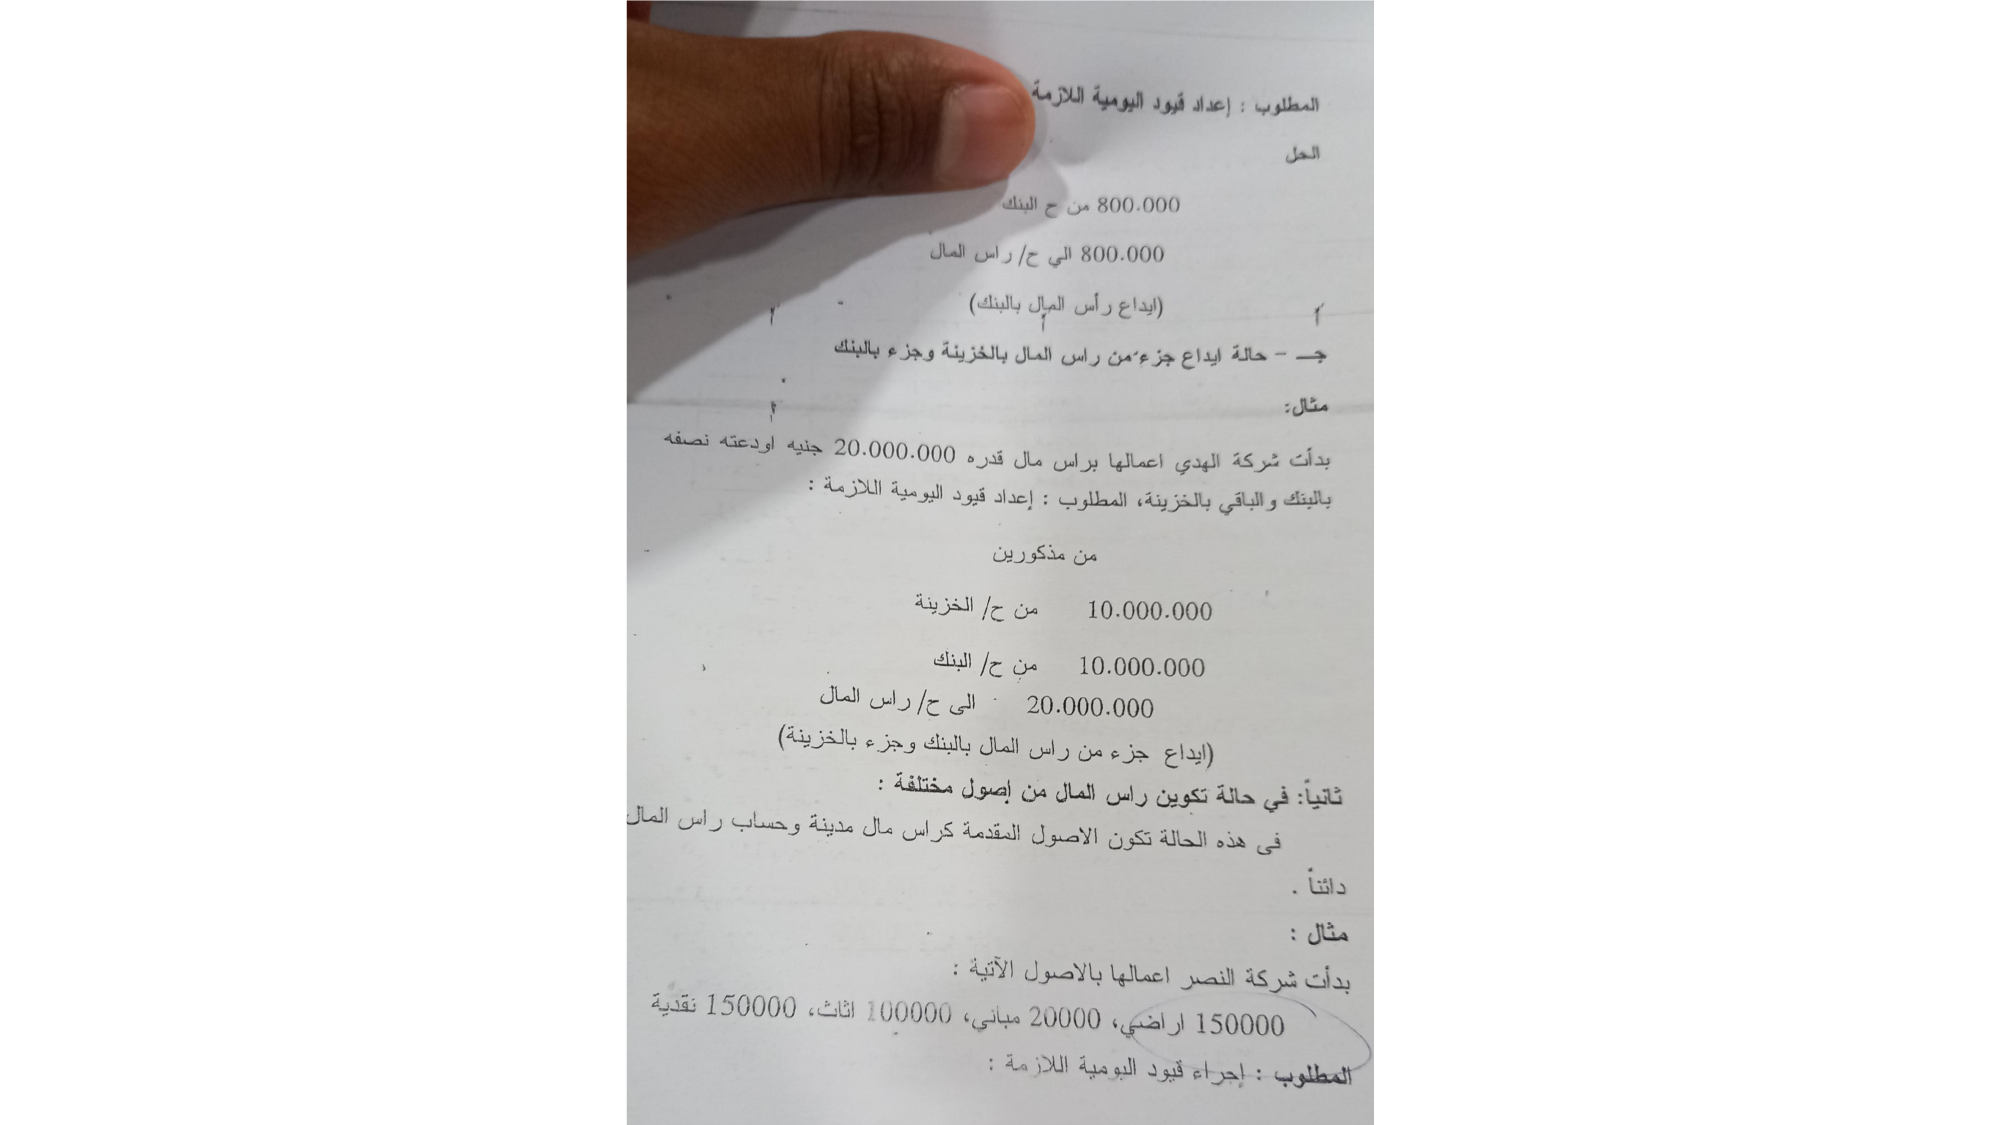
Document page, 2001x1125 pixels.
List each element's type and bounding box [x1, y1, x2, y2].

picture [437, 2, 1563, 1125]
